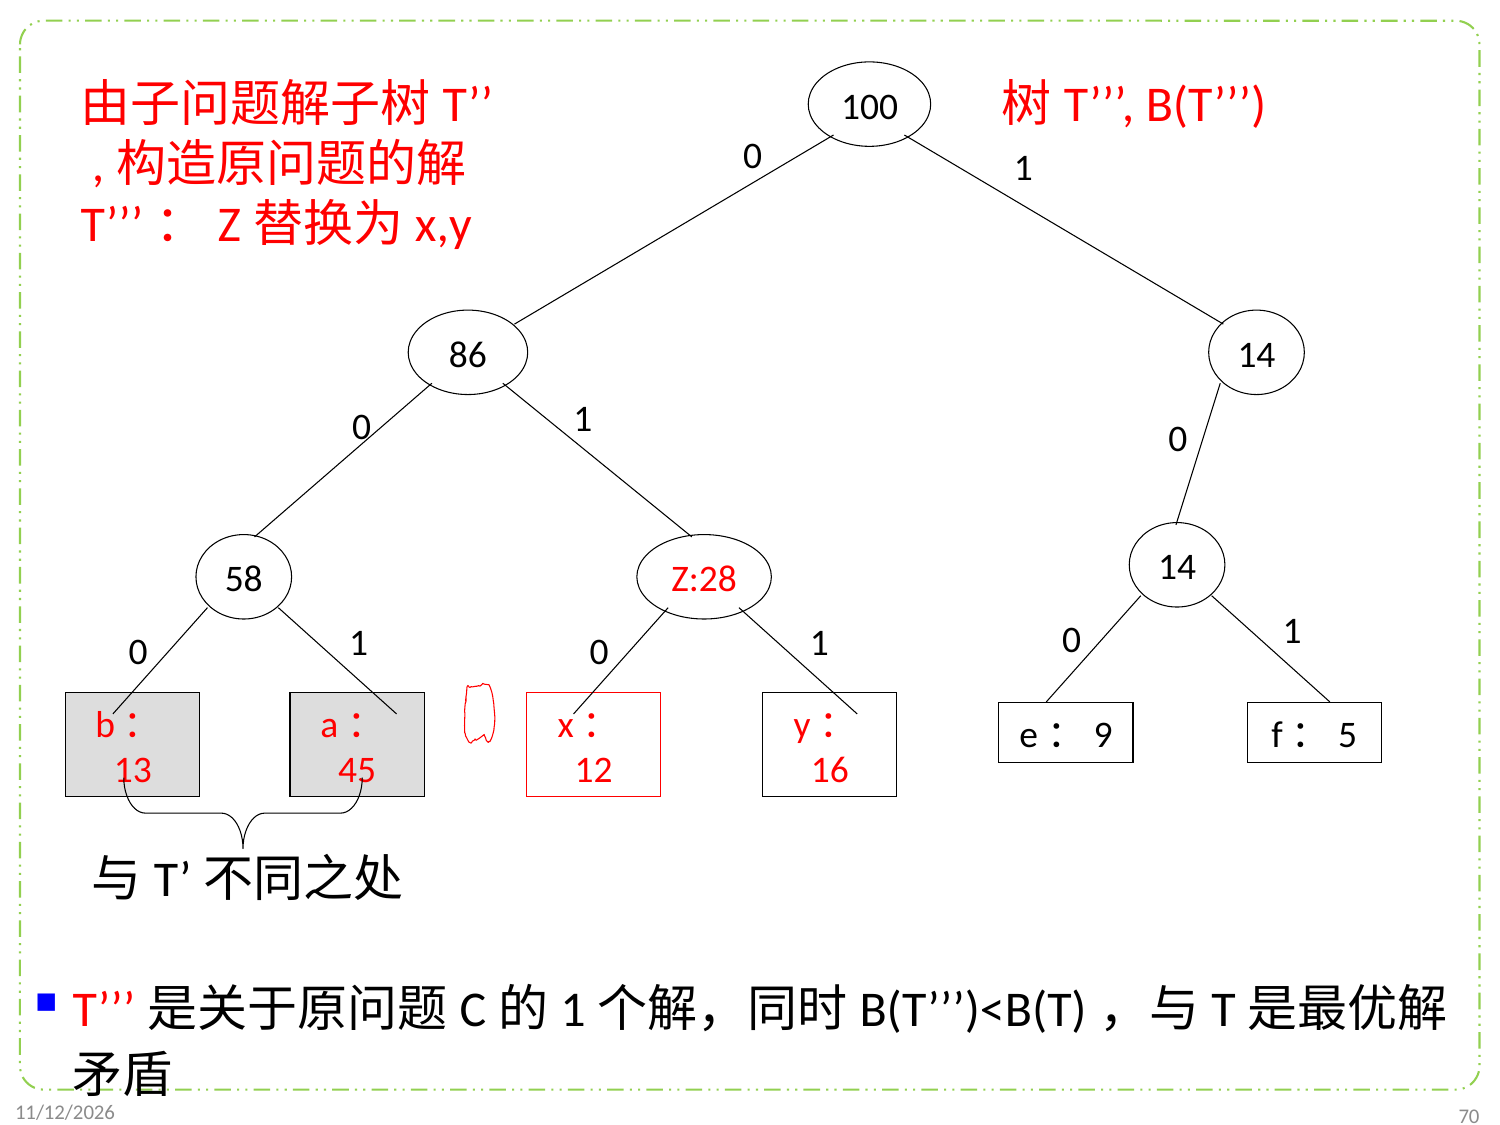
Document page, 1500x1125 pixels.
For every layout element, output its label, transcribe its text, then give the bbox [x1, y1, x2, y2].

footer [496, 1067, 1003, 1125]
text_box [123, 777, 363, 849]
text_box 与T’不同之处 [76, 838, 419, 914]
slide_number 70 [1157, 1095, 1495, 1125]
list T’’’是关于原问题C的1个解，同时B(T’’’)<B(T)，与T是最优解矛盾 [20, 26, 1480, 1090]
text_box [65, 61, 1382, 776]
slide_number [0, 1089, 338, 1125]
